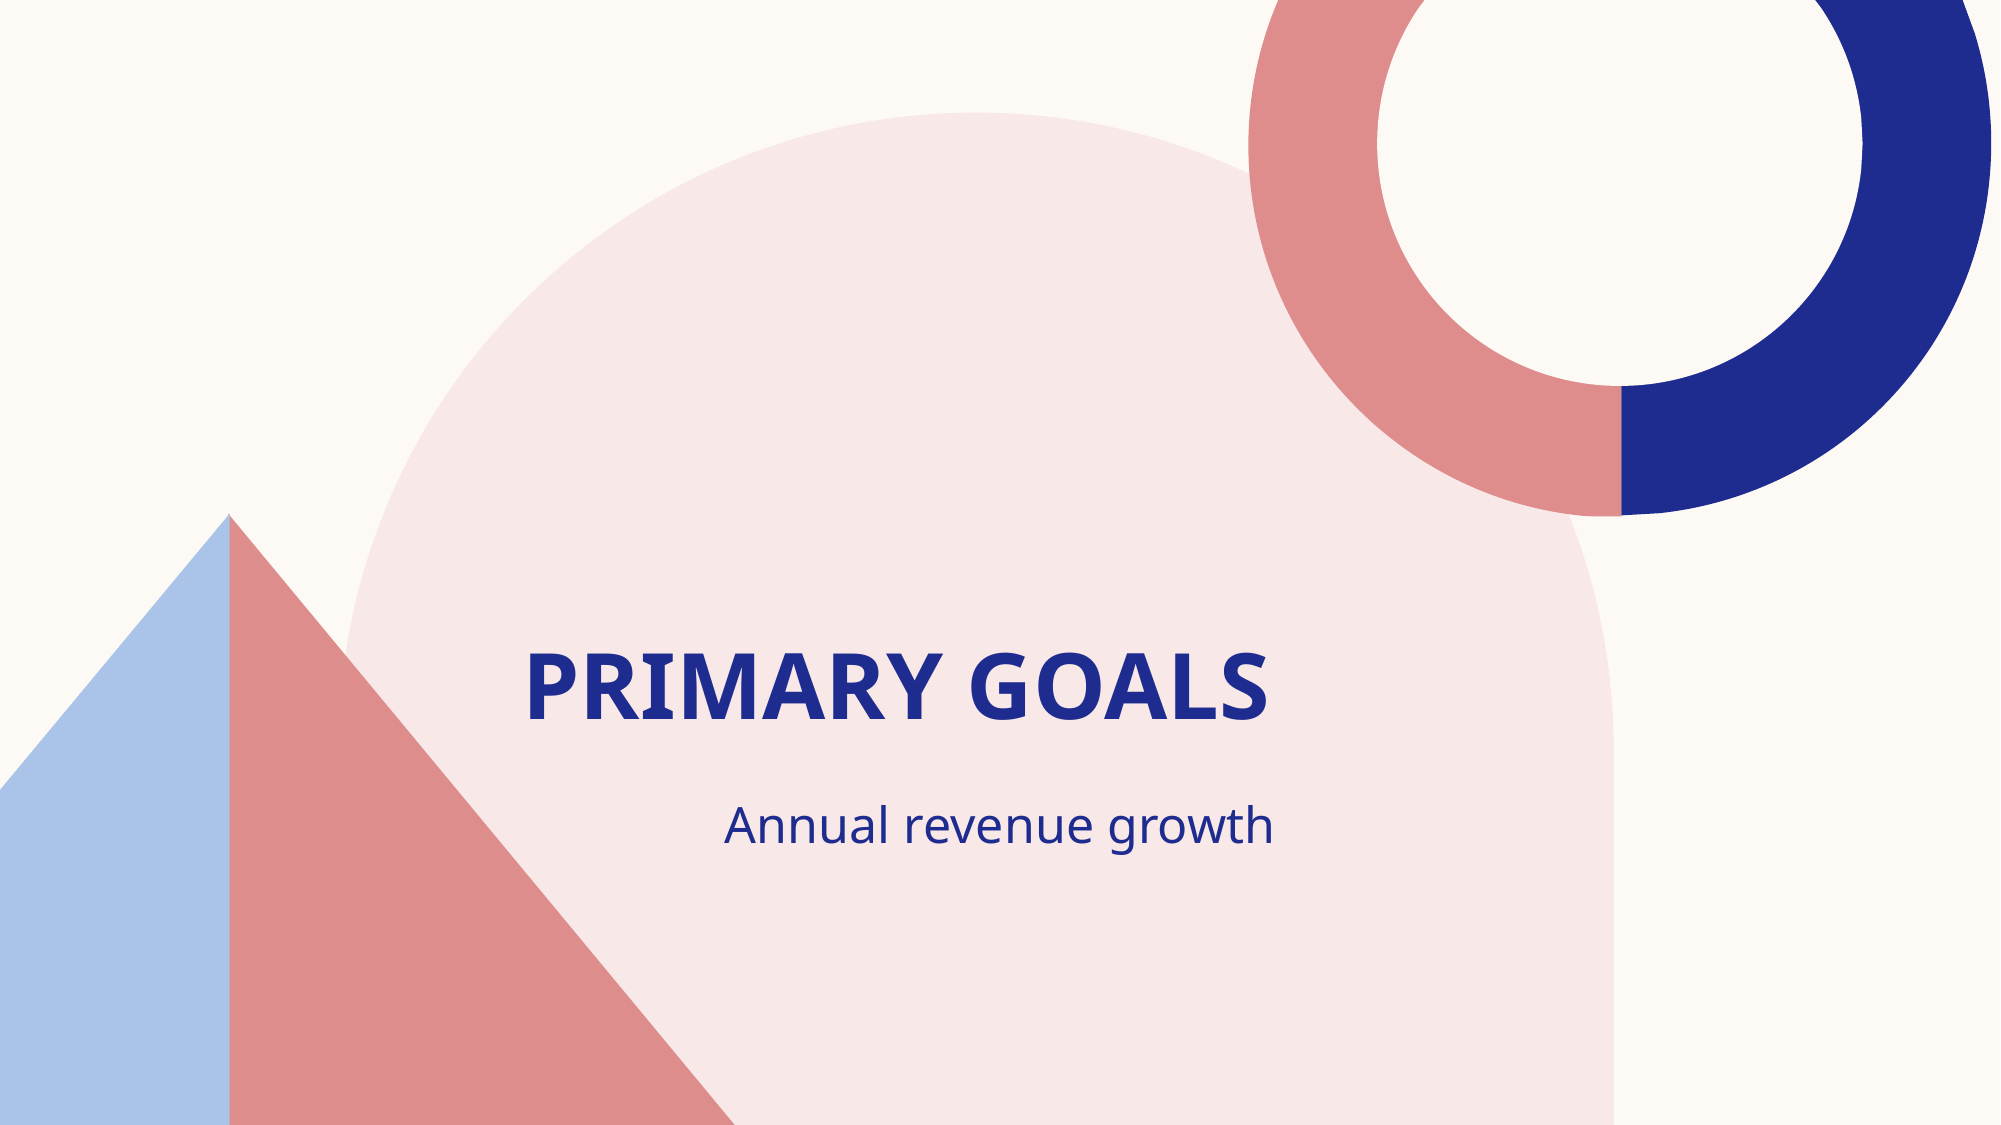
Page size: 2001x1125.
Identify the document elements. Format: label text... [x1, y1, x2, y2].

title PRIMARY GOALS [474, 345, 1319, 746]
list Annual revenue growth [474, 754, 1525, 894]
